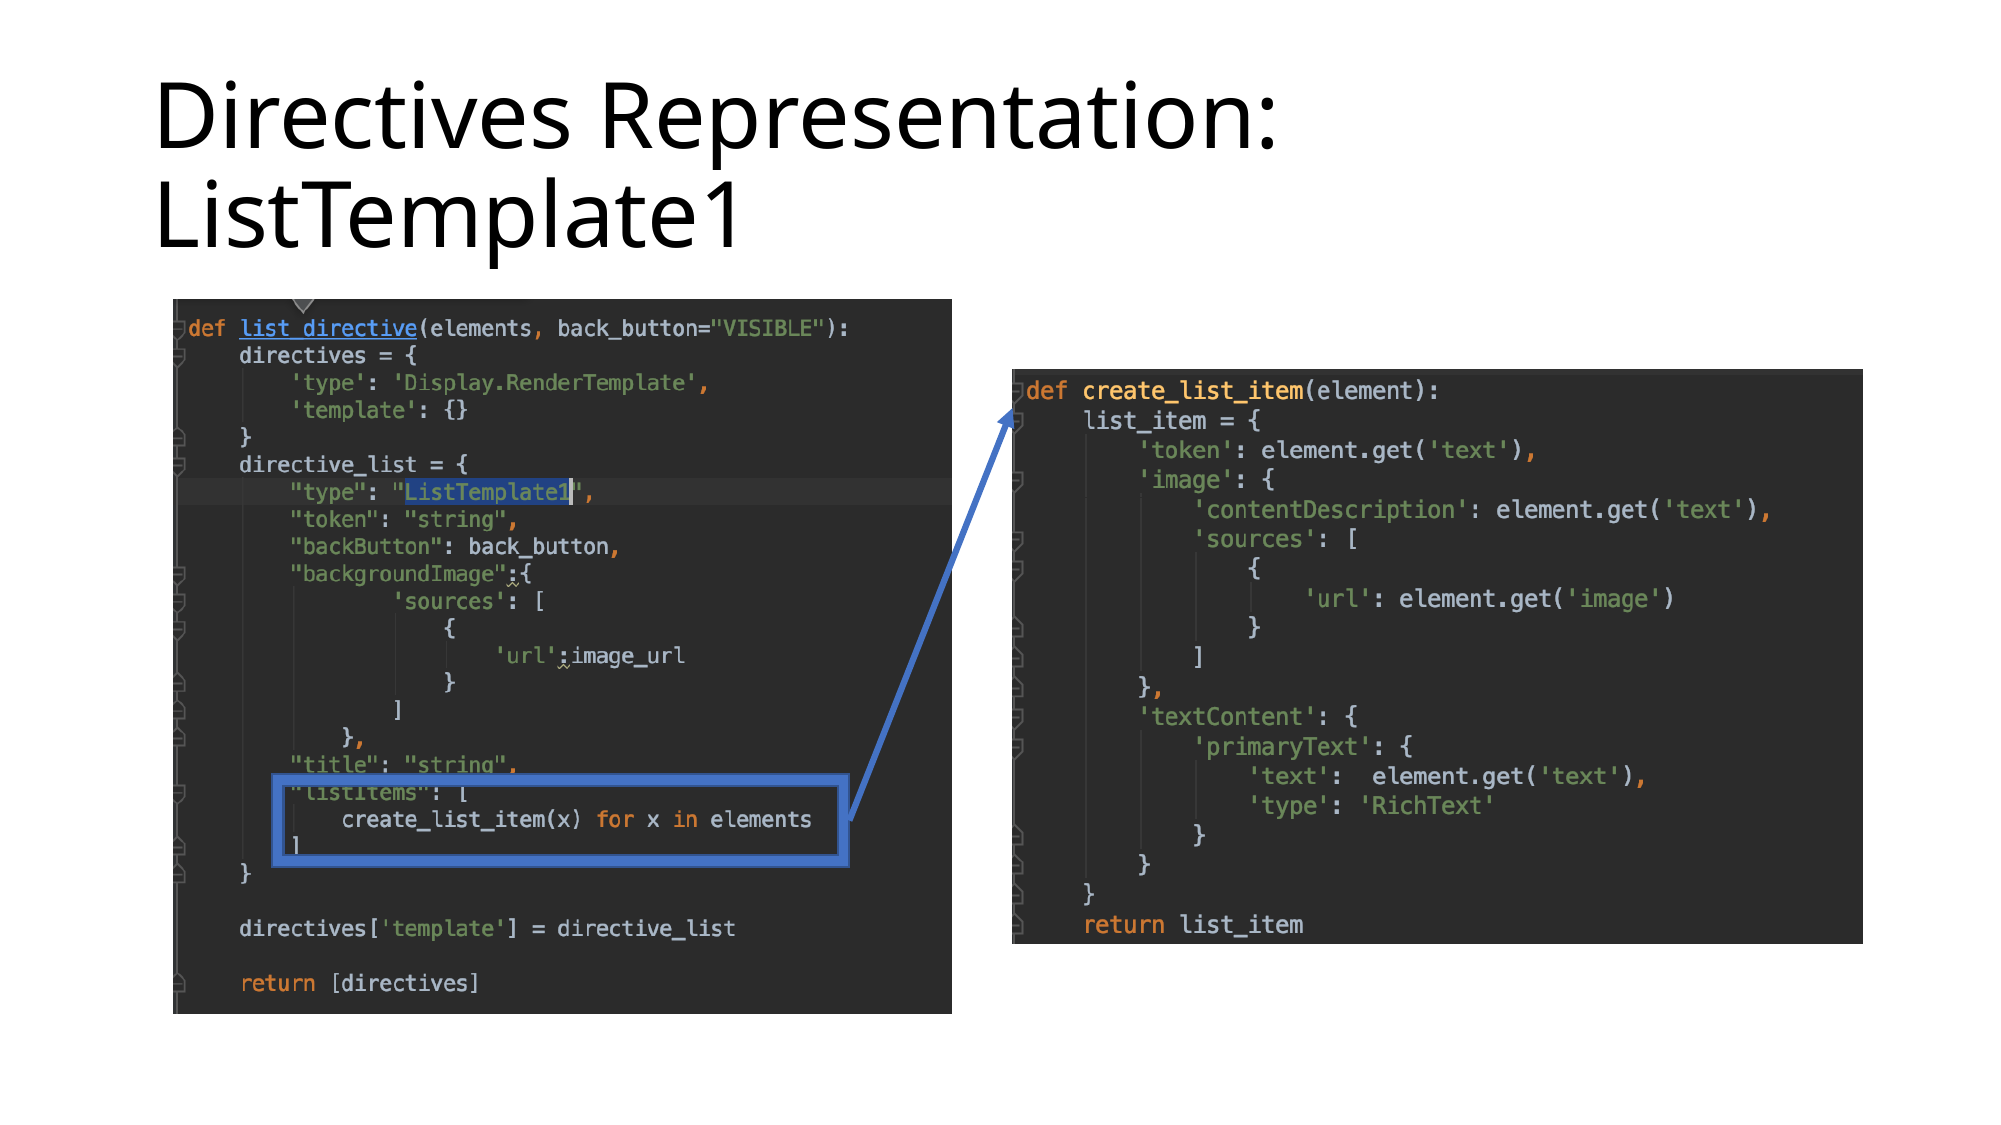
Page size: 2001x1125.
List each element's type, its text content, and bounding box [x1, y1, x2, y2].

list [1012, 369, 1863, 944]
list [173, 299, 952, 1014]
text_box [849, 408, 1013, 821]
title Directives Representation: ListTemplate1 [137, 59, 1863, 278]
